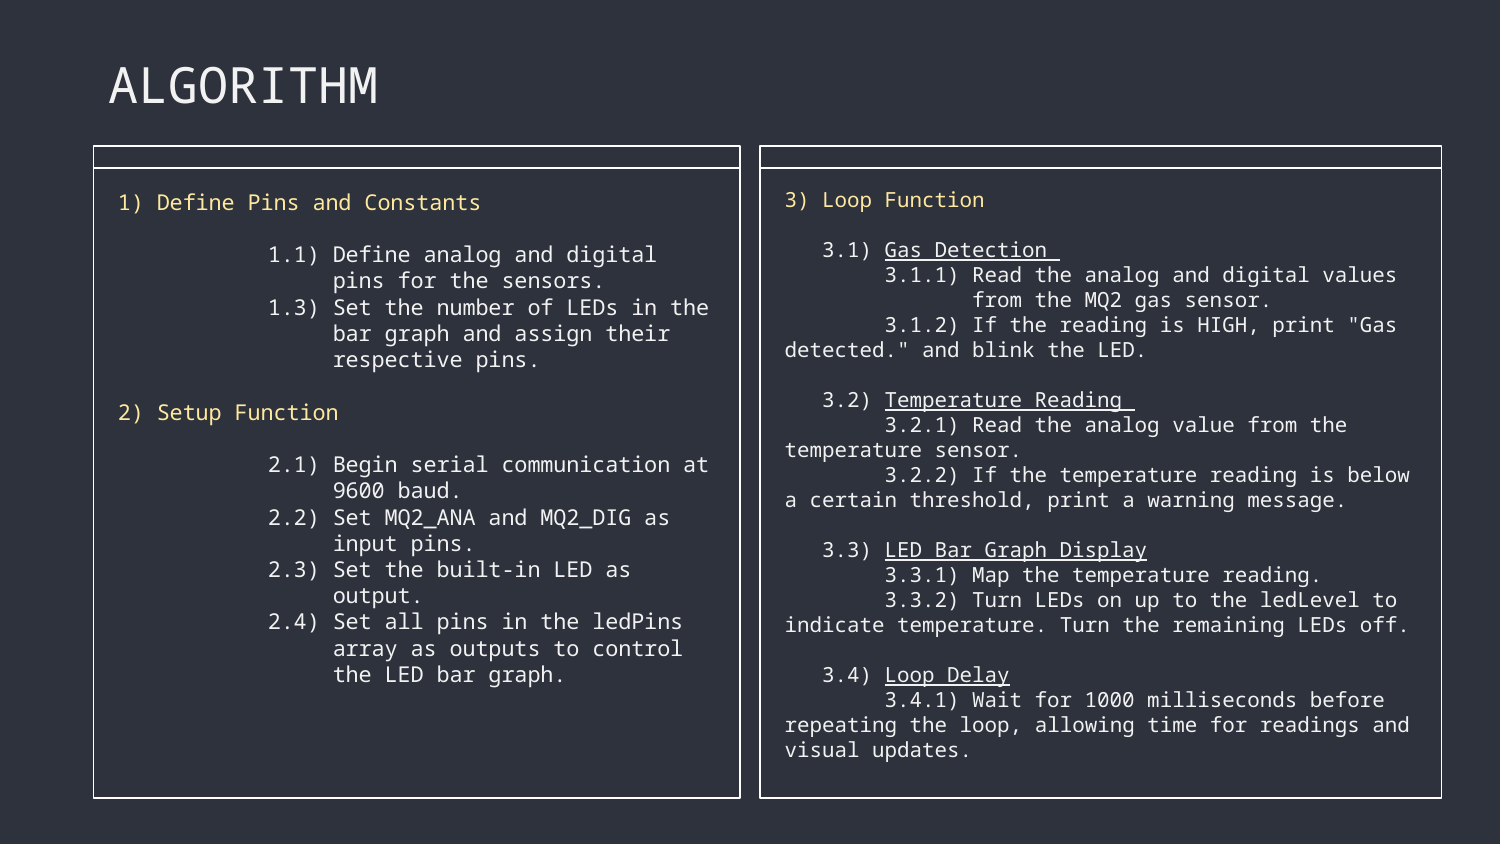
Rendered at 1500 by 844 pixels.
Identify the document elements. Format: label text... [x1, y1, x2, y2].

text_box ALGORITHM [93, 45, 682, 121]
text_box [759, 145, 1442, 799]
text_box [93, 145, 741, 799]
